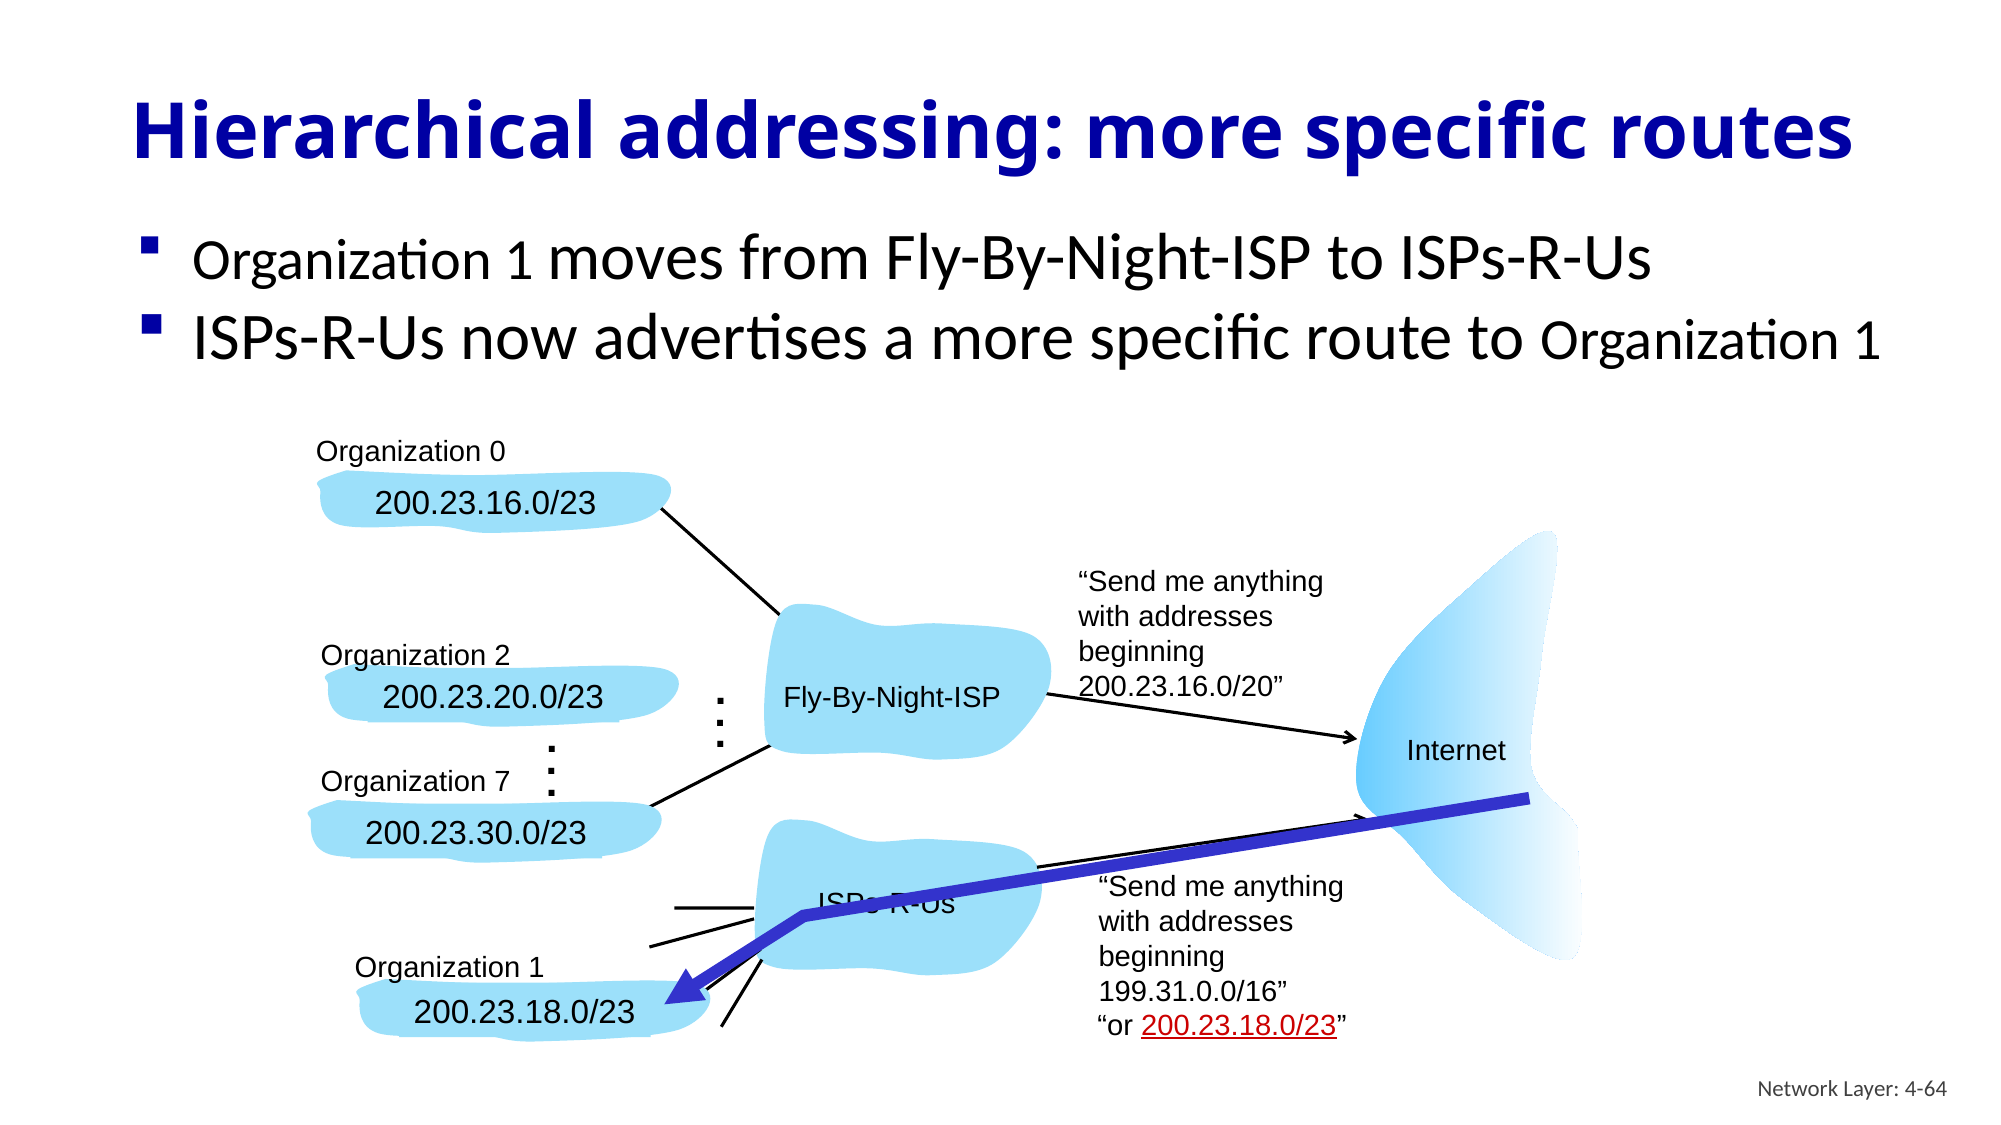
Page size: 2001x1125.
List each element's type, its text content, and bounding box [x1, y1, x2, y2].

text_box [292, 797, 676, 864]
text_box [813, 917, 1034, 976]
slide_number Network Layer: 4-64 [1512, 1056, 1963, 1117]
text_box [301, 467, 686, 534]
text_box Organization 0 [301, 425, 522, 467]
text_box [1092, 813, 1369, 859]
text_box [754, 819, 1041, 944]
text_box [725, 797, 1530, 990]
title Hierarchical addressing: more specific routes [115, 46, 1933, 222]
text_box Organization 2 [305, 628, 526, 679]
text_box Organization 7 [305, 755, 526, 797]
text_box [699, 655, 742, 764]
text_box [309, 661, 693, 728]
text_box “or 200.23.18.0/23” [1082, 998, 1362, 1049]
text_box Internet [1391, 723, 1521, 774]
text_box “Send me anything with addresses beginning 199.31.0.0/16” [1083, 859, 1360, 998]
text_box ISPs-R-Us [803, 876, 971, 914]
text_box [1356, 531, 1582, 960]
text_box Organization 1 moves from Fly-By-Night-ISP to ISPs-R-Us ISPs-R-Us now advertises a more specific route to Organization 1 [121, 205, 1927, 381]
text_box “Send me anything with addresses beginning 200.23.16.0/20” [1063, 555, 1339, 710]
text_box [1157, 710, 1358, 745]
text_box Fly-By-Night-ISP [768, 670, 1016, 721]
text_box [340, 940, 725, 1043]
text_box [764, 603, 1052, 760]
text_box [530, 703, 573, 813]
